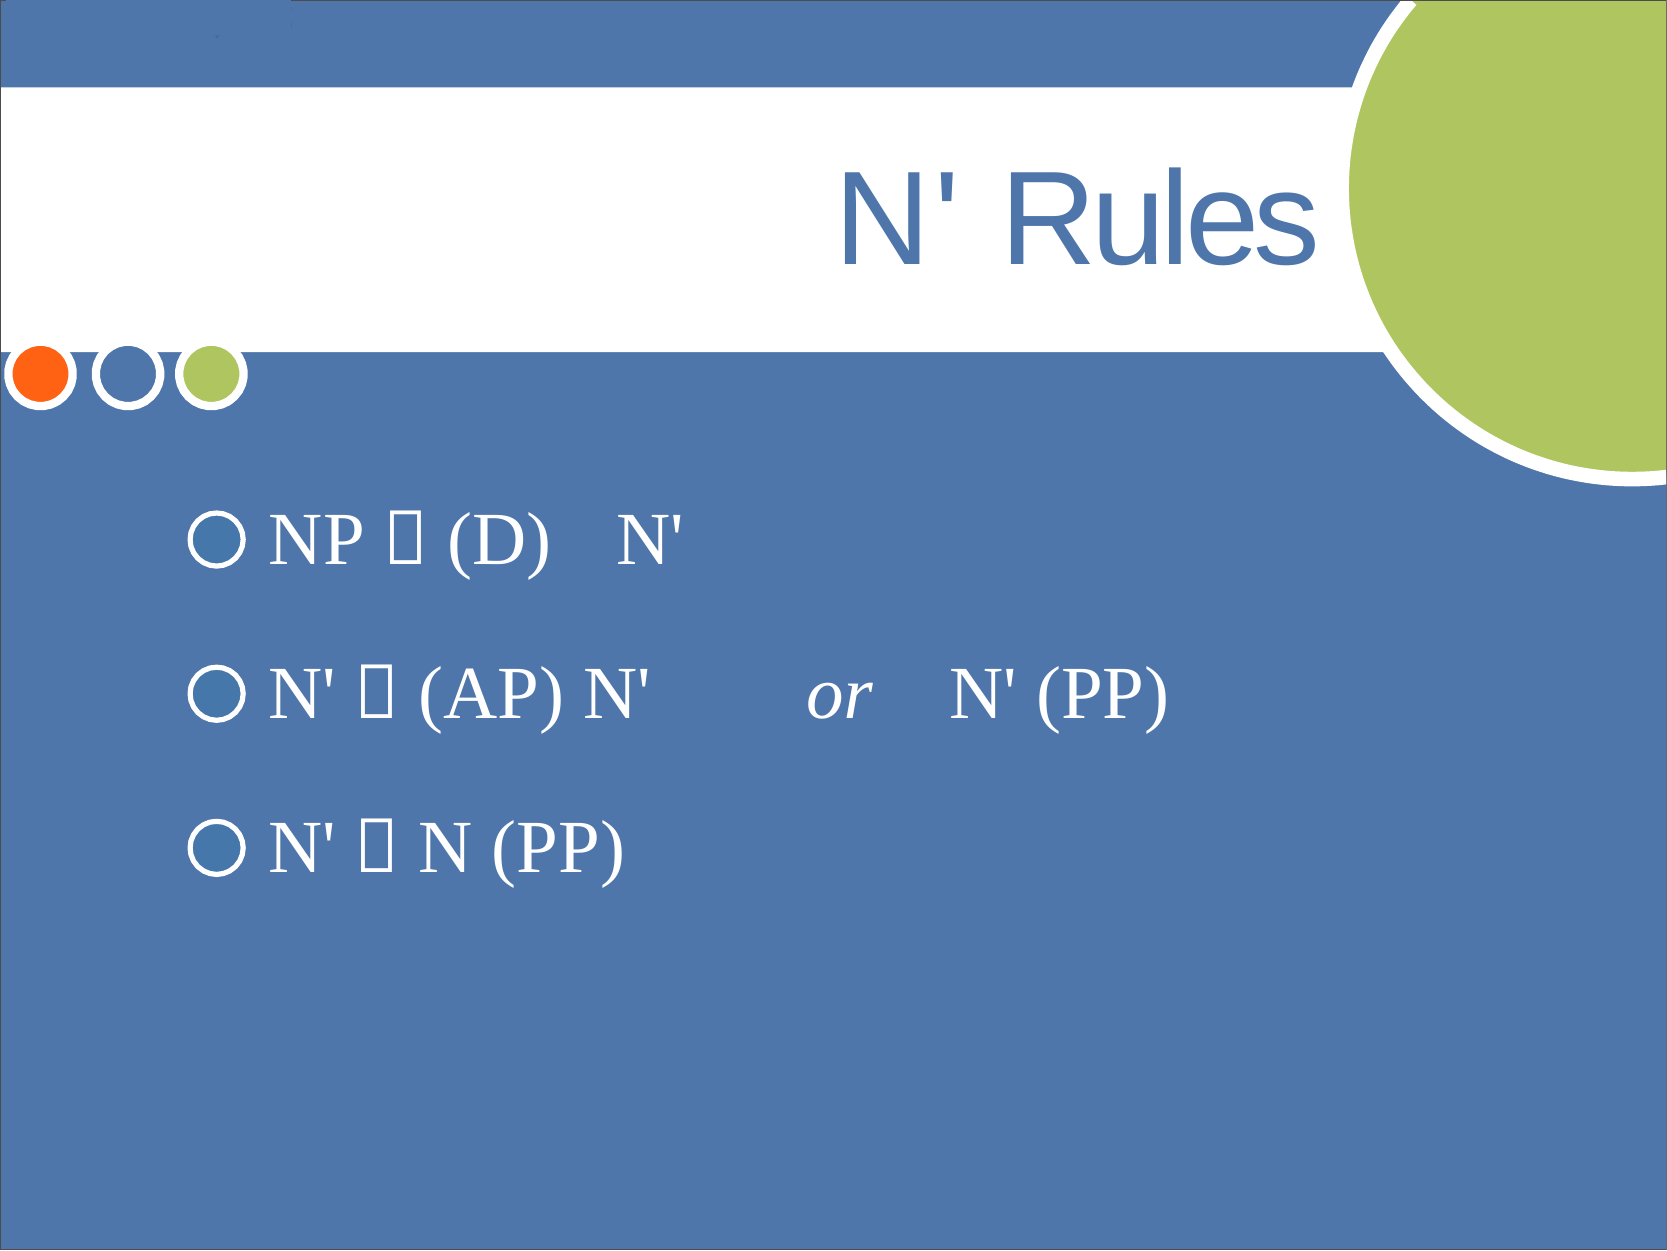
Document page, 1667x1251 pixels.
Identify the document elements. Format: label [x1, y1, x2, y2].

text_box [0, 0, 1667, 494]
text_box [187, 818, 247, 878]
text_box [187, 664, 247, 724]
text_box [0, 505, 1667, 1250]
text_box [187, 510, 247, 569]
